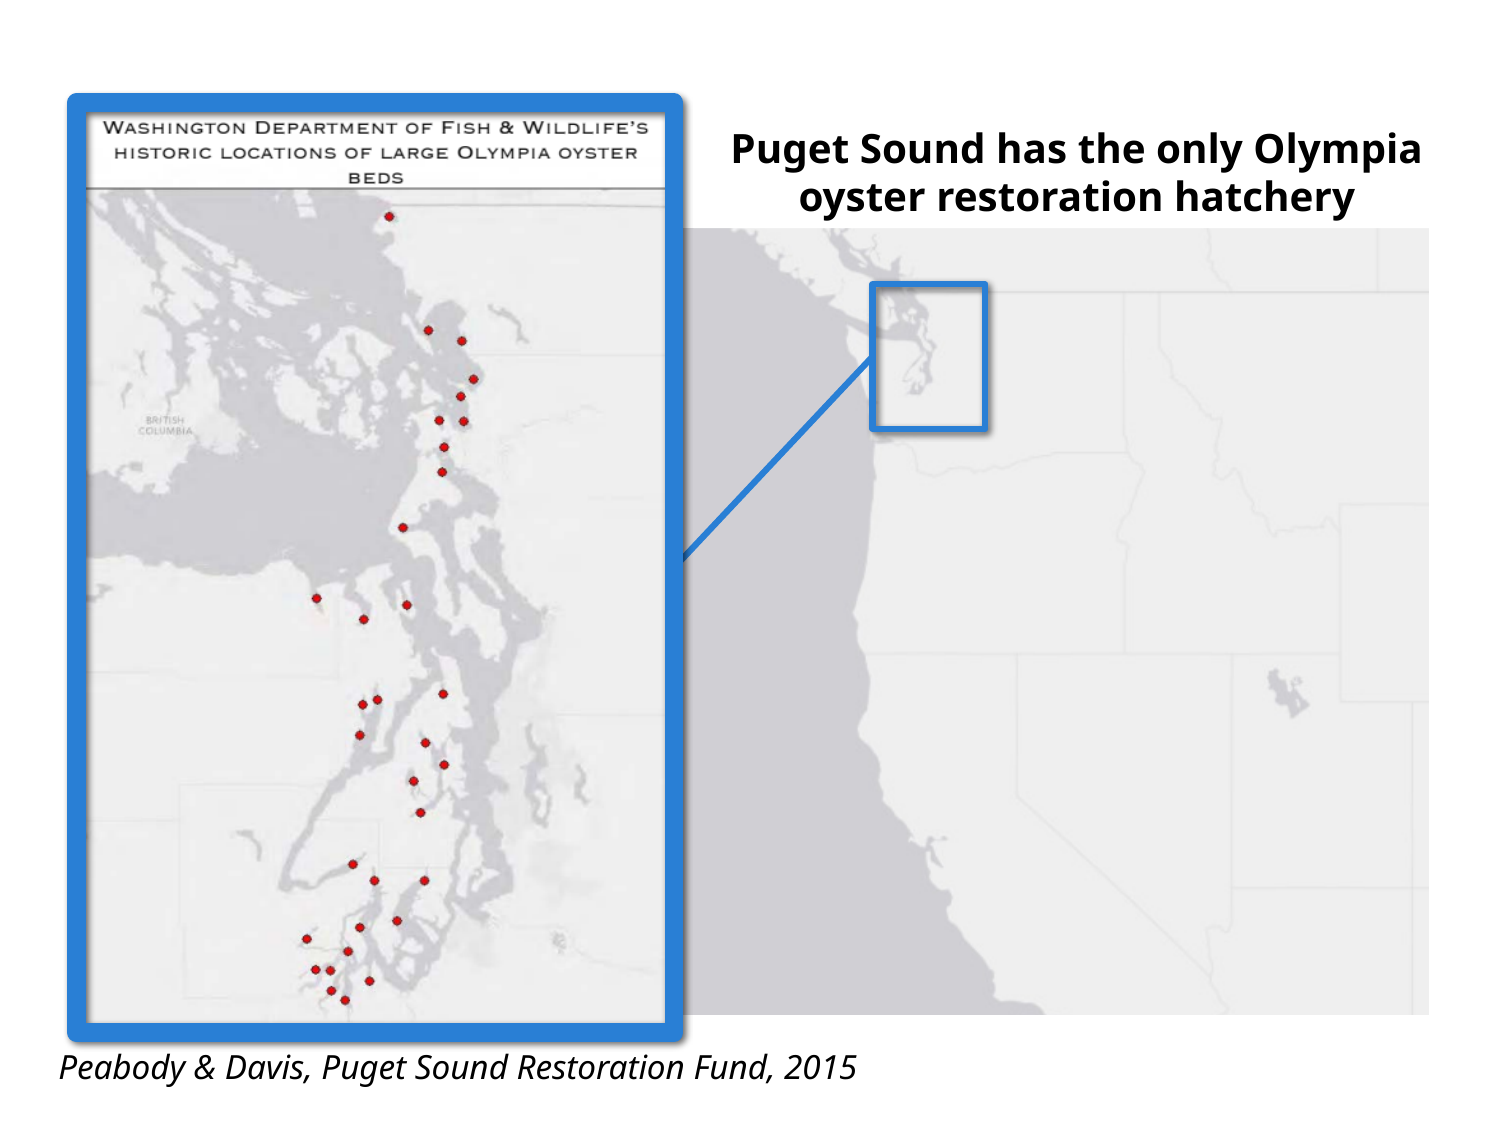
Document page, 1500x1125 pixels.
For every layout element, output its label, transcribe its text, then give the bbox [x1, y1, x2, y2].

text_box Puget Sound has the only Olympia oyster restoration hatchery [693, 115, 1461, 229]
picture [75, 102, 1430, 1033]
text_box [673, 356, 873, 568]
text_box Peabody & Davis, Puget Sound Restoration Fund, 2015 [43, 1038, 1442, 1094]
